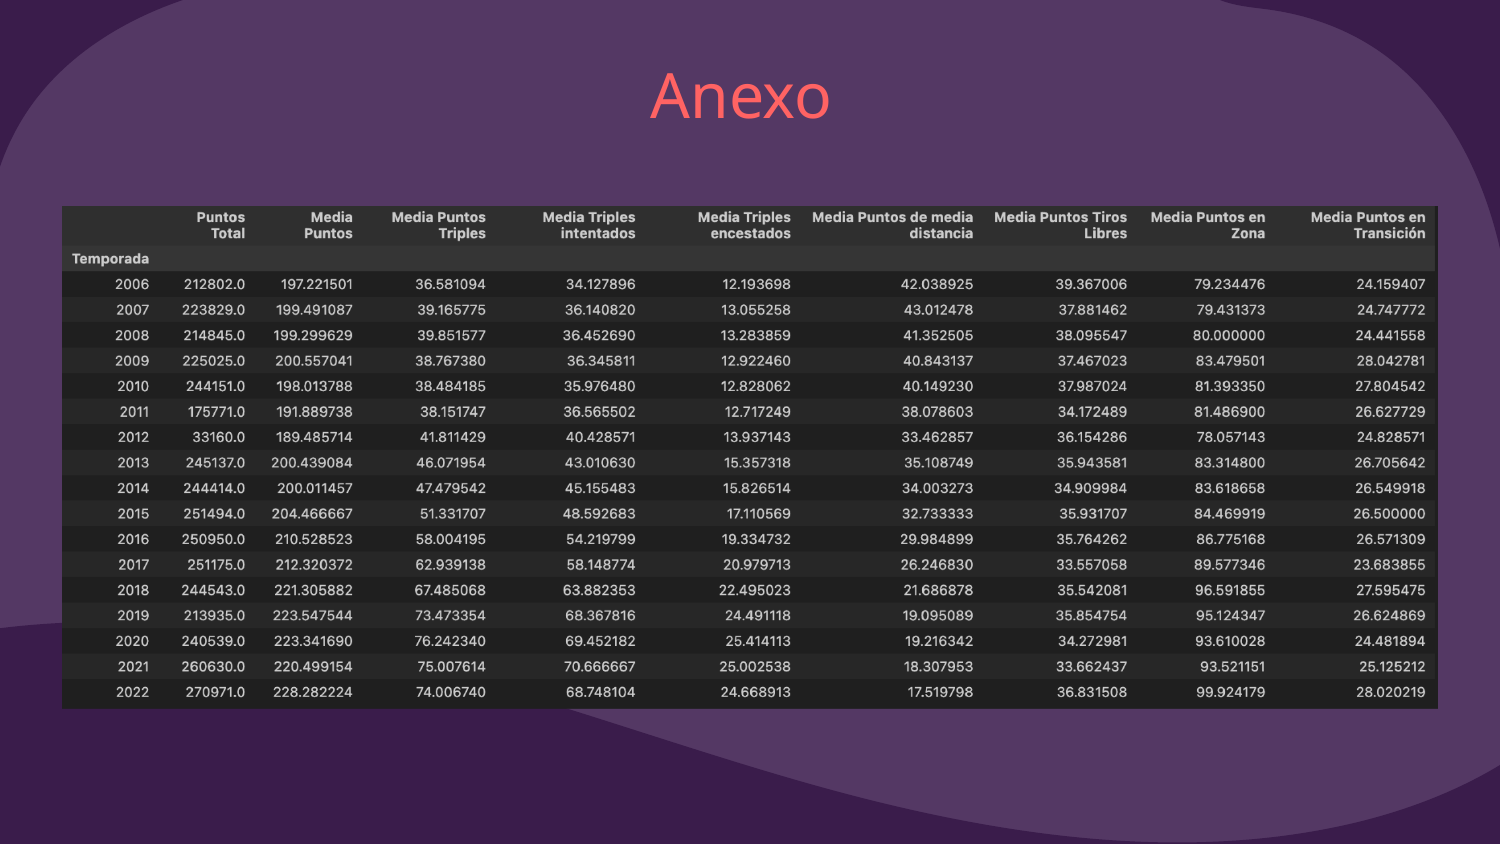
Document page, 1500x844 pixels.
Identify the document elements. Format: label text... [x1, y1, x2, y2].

picture [61, 206, 1439, 709]
title Anexo [424, 42, 1058, 147]
